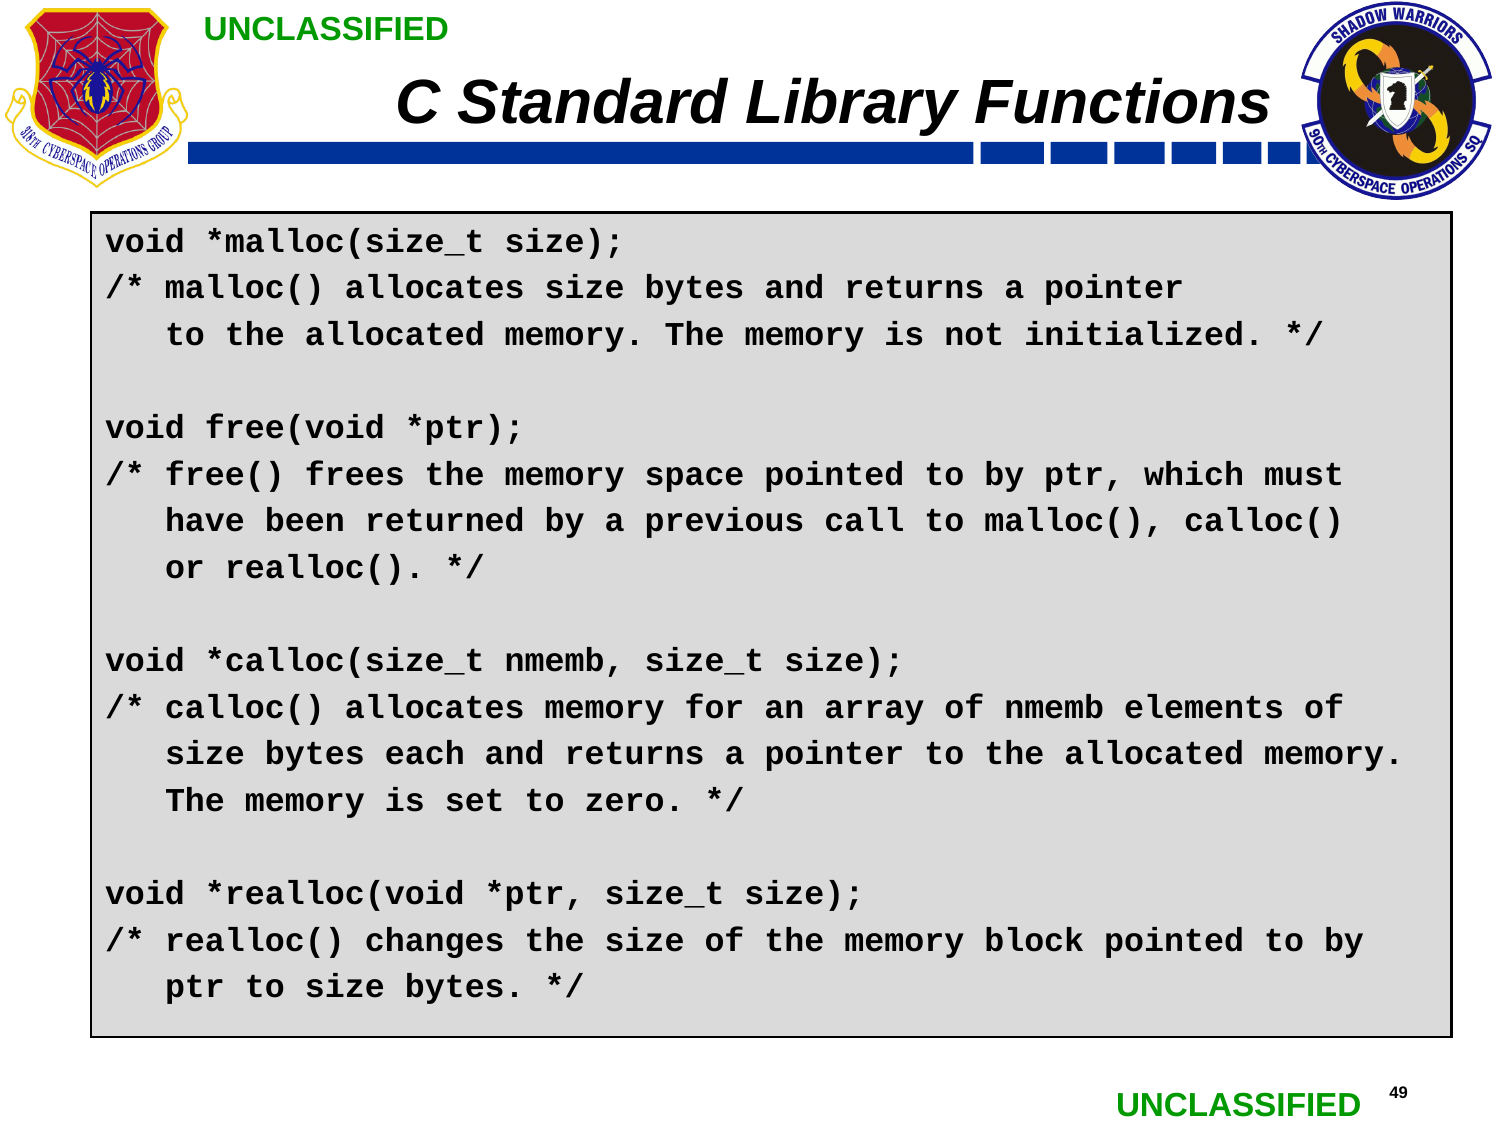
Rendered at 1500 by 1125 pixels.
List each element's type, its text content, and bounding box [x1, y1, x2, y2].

picture [5, 8, 188, 188]
picture [1300, 1, 1493, 200]
list void *malloc(size_t size); /* malloc() allocates size bytes and returns a pointer to the allocated memory. The memory is not initialized. */ void free(void *ptr); /* free() frees the memory space pointed to by ptr, which must have been returned by a previous call to malloc(), calloc() or realloc(). */ void *calloc(size_t nmemb, size_t size); /* calloc() allocates memory for an array of nmemb elements of size bytes each and returns a pointer to the allocated memory. The memory is set to zero. */ void *realloc(void *ptr, size_t size); /* realloc() changes the size of the memory block pointed to by ptr to size bytes. */ [90, 211, 1453, 1038]
title C Standard Library Functions [249, 51, 1288, 142]
